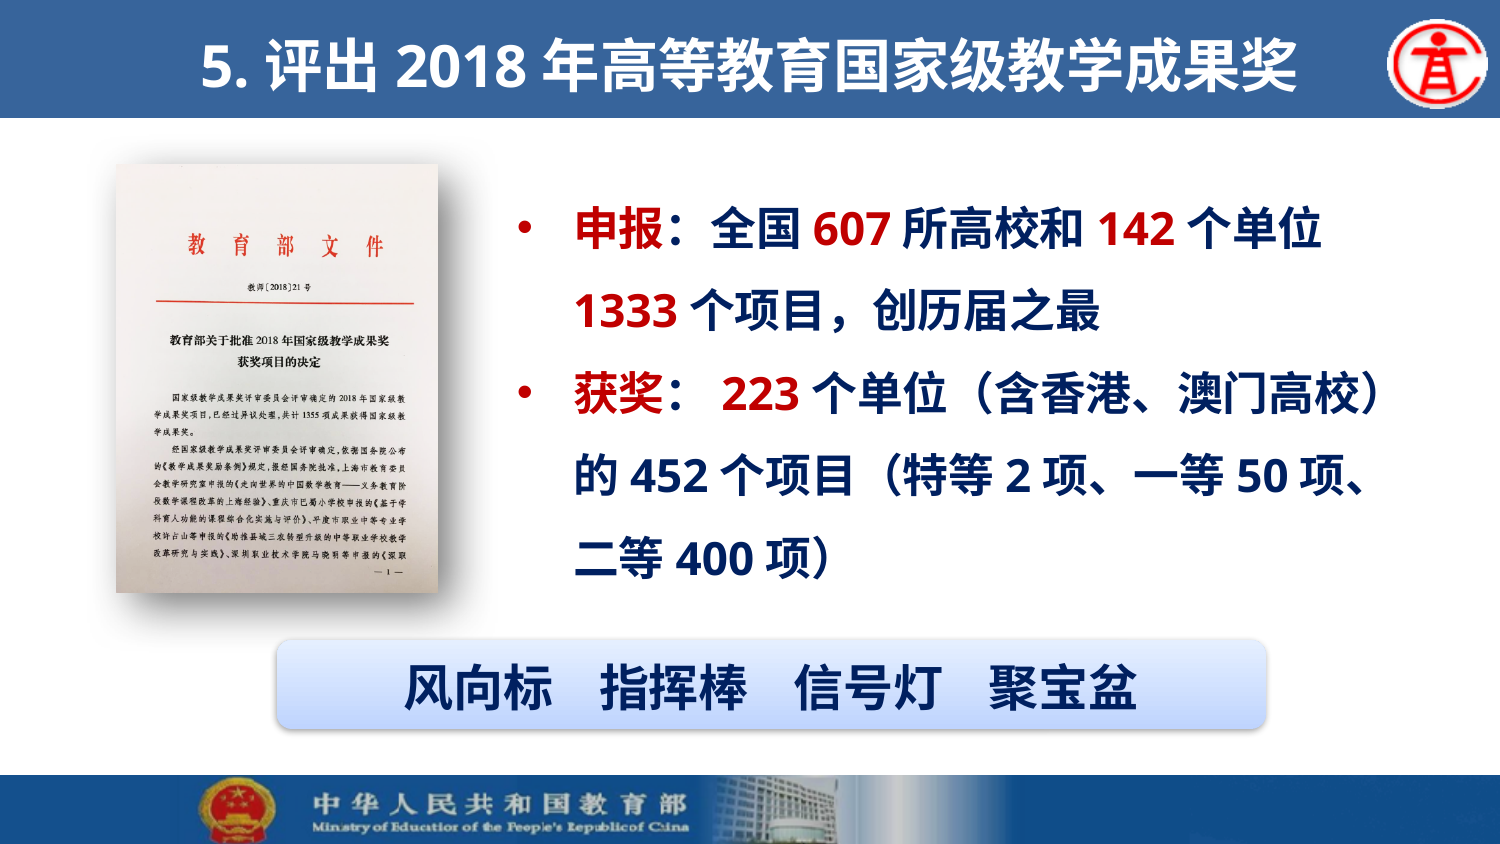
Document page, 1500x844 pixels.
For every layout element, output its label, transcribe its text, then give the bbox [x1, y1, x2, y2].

picture [0, 775, 1500, 844]
title 5.评出2018年高等教育国家级教学成果奖 [0, 0, 1500, 129]
text_box 风向标 指挥棒 信号灯 聚宝盆 [276, 639, 1267, 730]
picture [116, 164, 438, 593]
list 申报：全国607所高校和142个单位1333个项目，创历届之最 获奖：223个单位（含香港、澳门高校）的452个项目（特等2项、一等50项、二等400项） [501, 164, 1424, 626]
